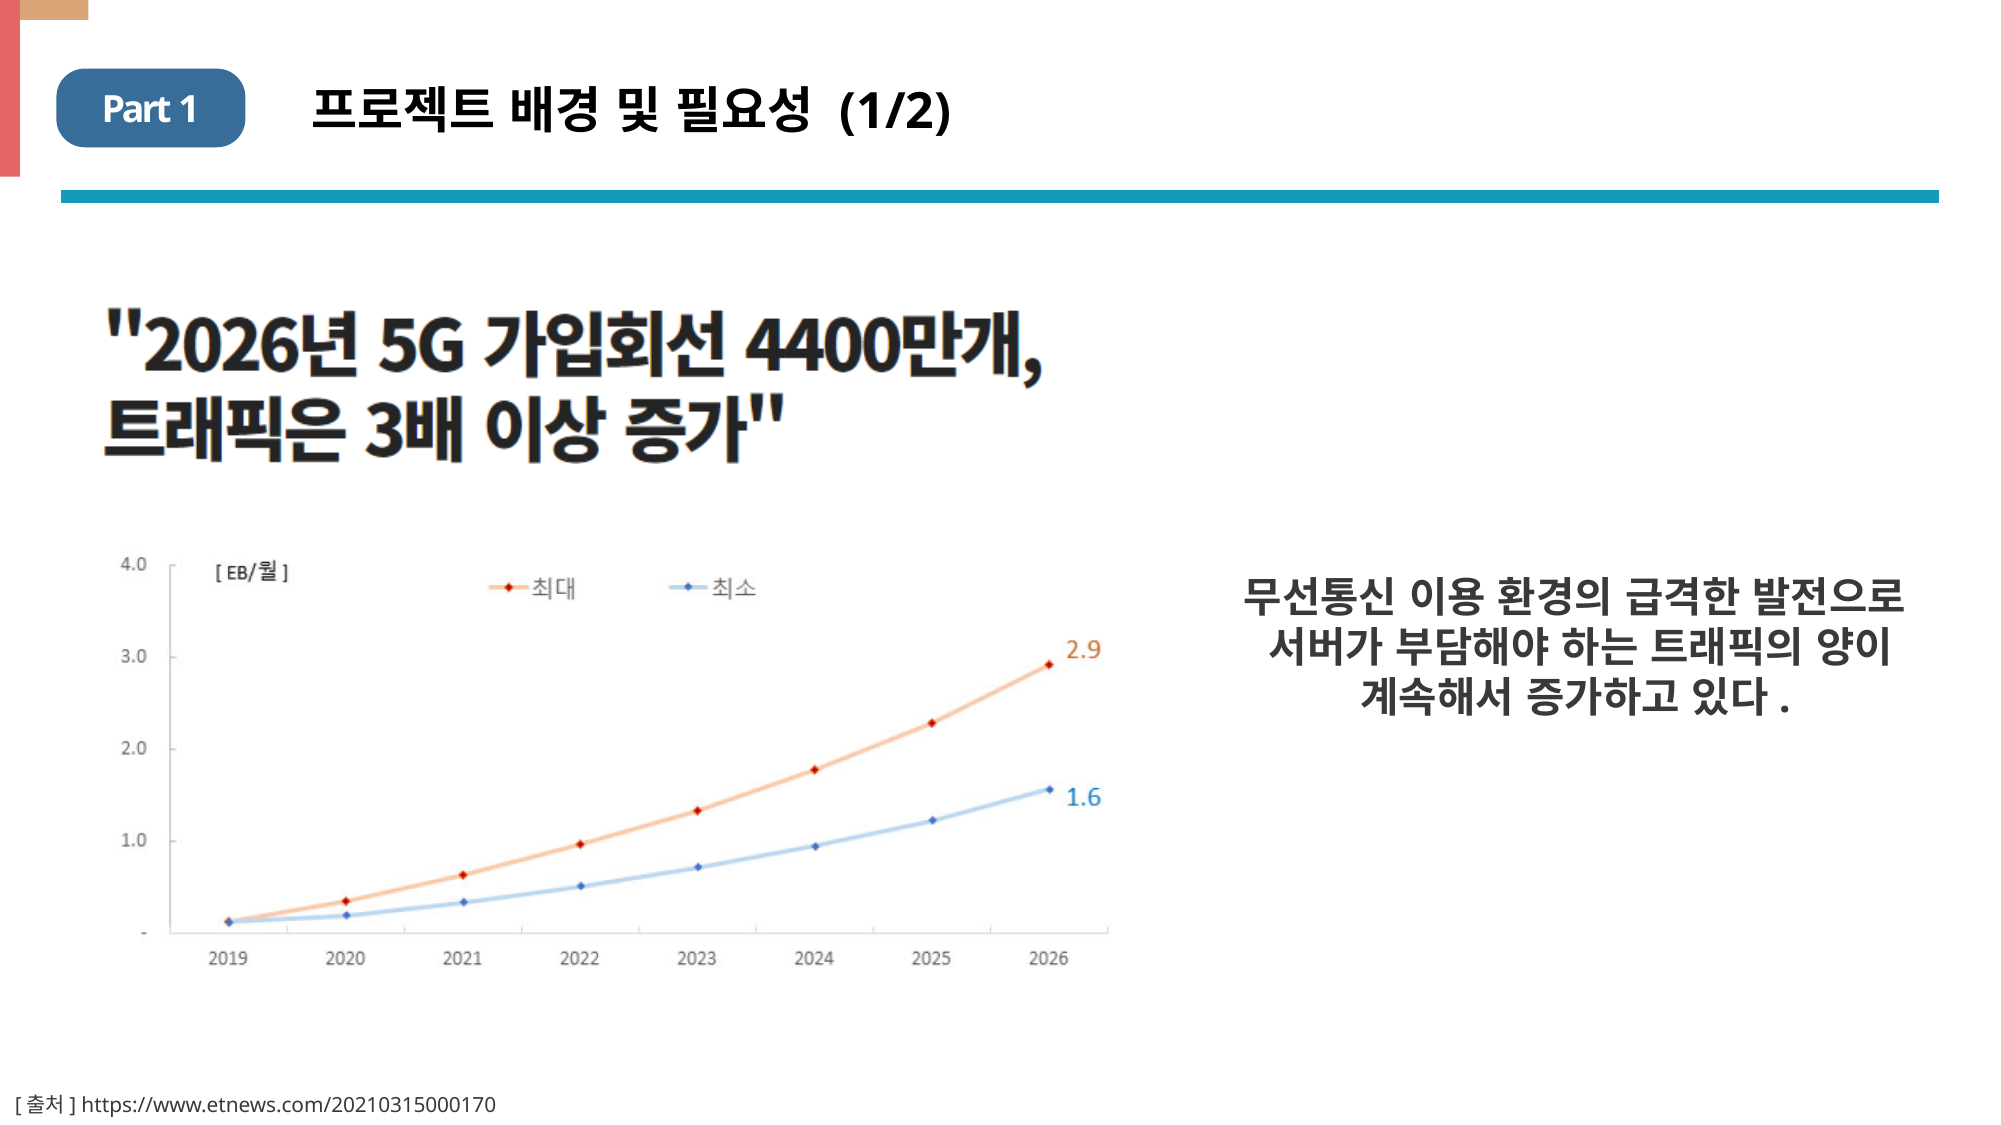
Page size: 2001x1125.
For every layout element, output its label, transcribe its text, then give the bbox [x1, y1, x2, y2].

picture [88, 533, 1118, 982]
text_box 프로젝트 배경 및 필요성 (1/2) [297, 71, 967, 147]
picture [100, 300, 1049, 475]
text_box [0, 0, 21, 178]
text_box [19, 0, 89, 21]
text_box Part 1 [55, 67, 247, 149]
text_box [출처] https://www.etnews.com/20210315000170 [0, 1084, 1022, 1125]
text_box 무선통신 이용 환경의 급격한 발전으로 서버가 부담해야 하는 트래픽의 양이 계속해서 증가하고 있다. [1199, 563, 1963, 728]
